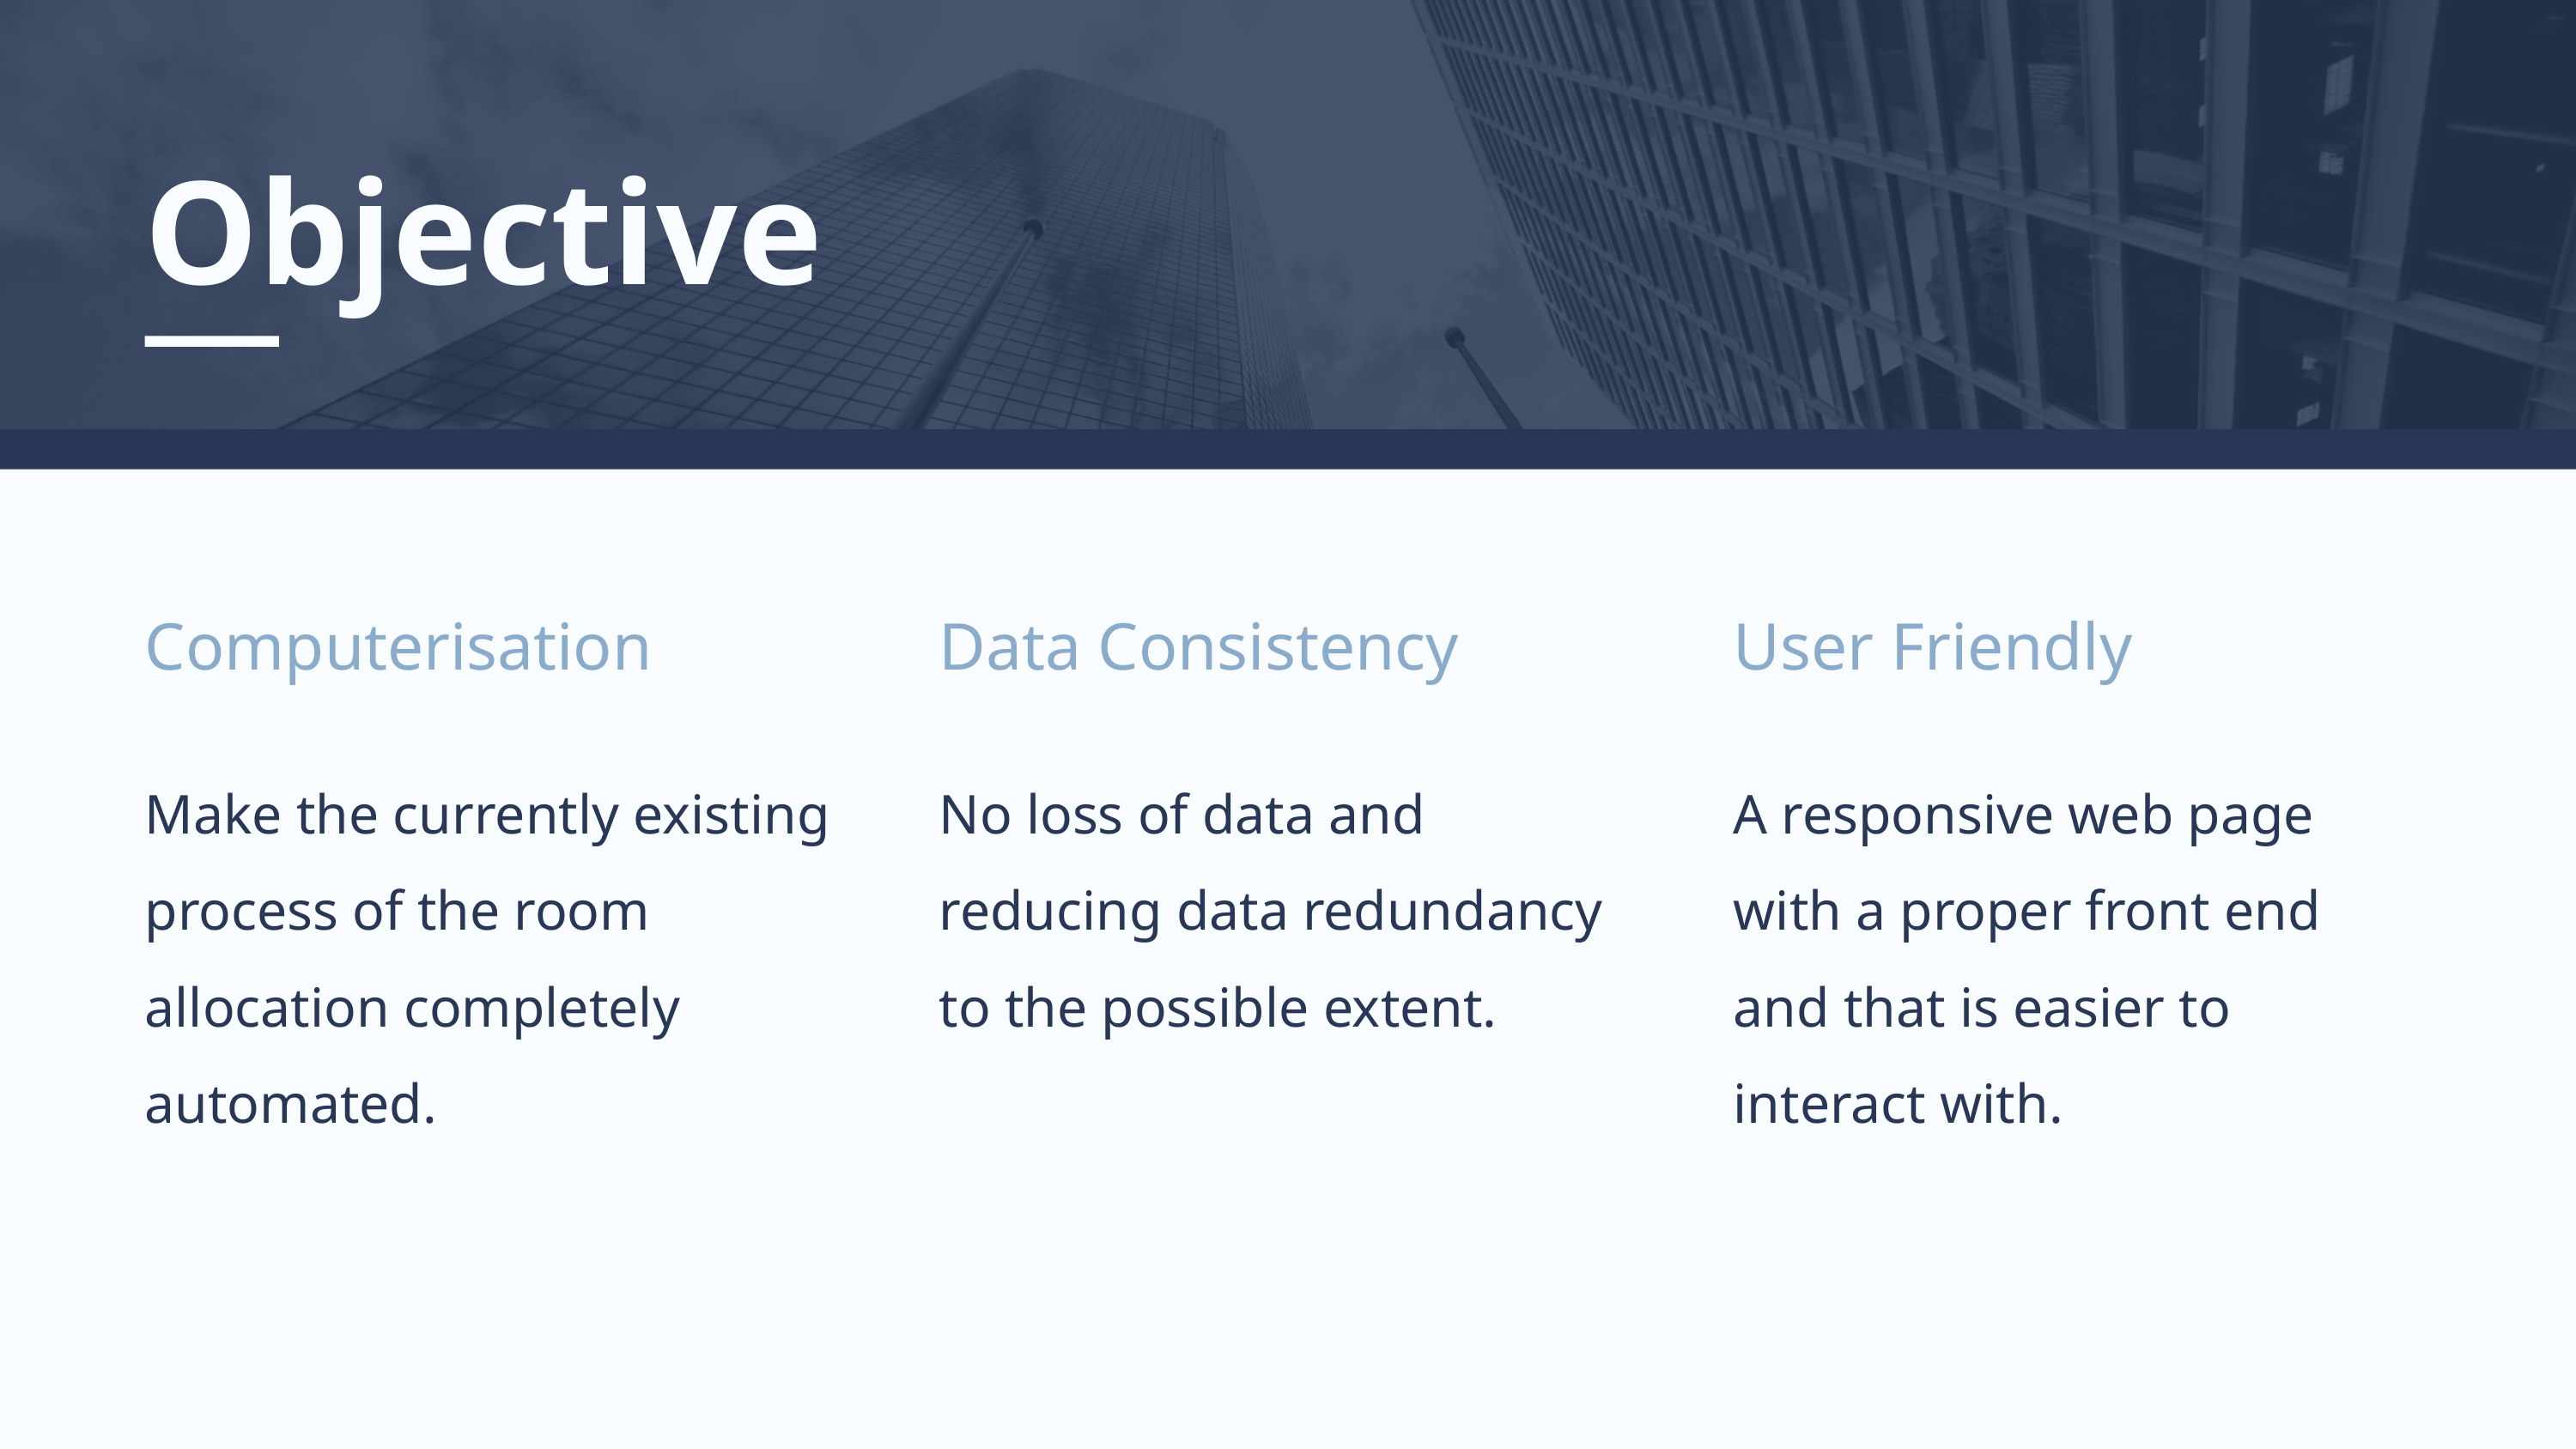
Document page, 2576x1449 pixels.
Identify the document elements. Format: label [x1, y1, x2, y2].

text_box [939, 590, 1637, 915]
text_box [1733, 590, 2432, 994]
text_box [144, 141, 2429, 347]
text_box [0, 439, 2576, 470]
picture [0, 0, 2576, 430]
text_box [144, 590, 843, 994]
